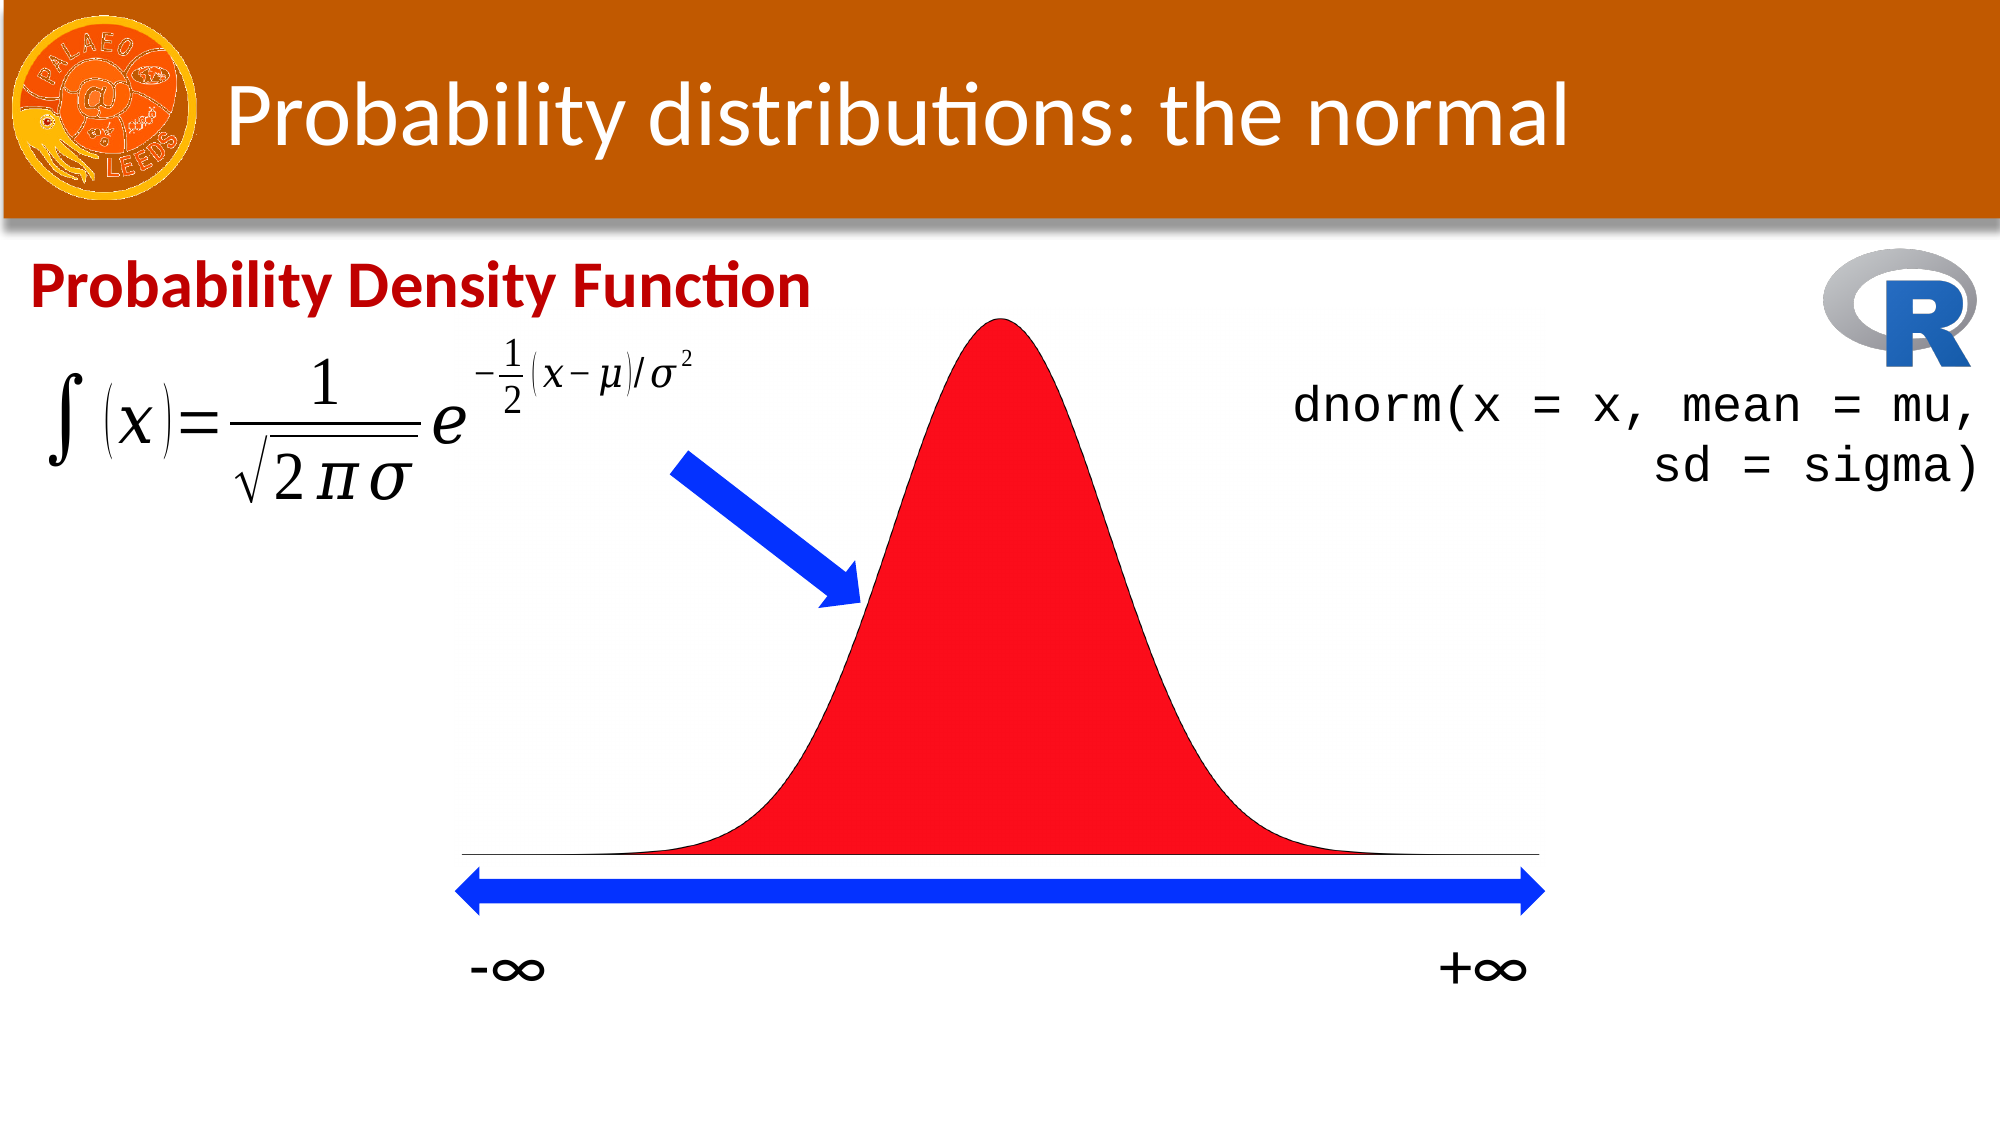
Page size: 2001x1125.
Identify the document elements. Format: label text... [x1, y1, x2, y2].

text_box [453, 867, 1547, 915]
picture [1823, 248, 1977, 367]
text_box -∞ [455, 915, 563, 1011]
text_box [3, 0, 2000, 219]
text_box Probability Density Function [15, 233, 829, 329]
picture [454, 307, 1546, 867]
text_box dnorm(x = x, mean = mu, sd = sigma) [1546, 363, 1997, 499]
picture [11, 15, 197, 200]
text_box Probability distributions: the normal [210, 17, 2000, 201]
text_box +∞ [1424, 915, 1545, 1011]
